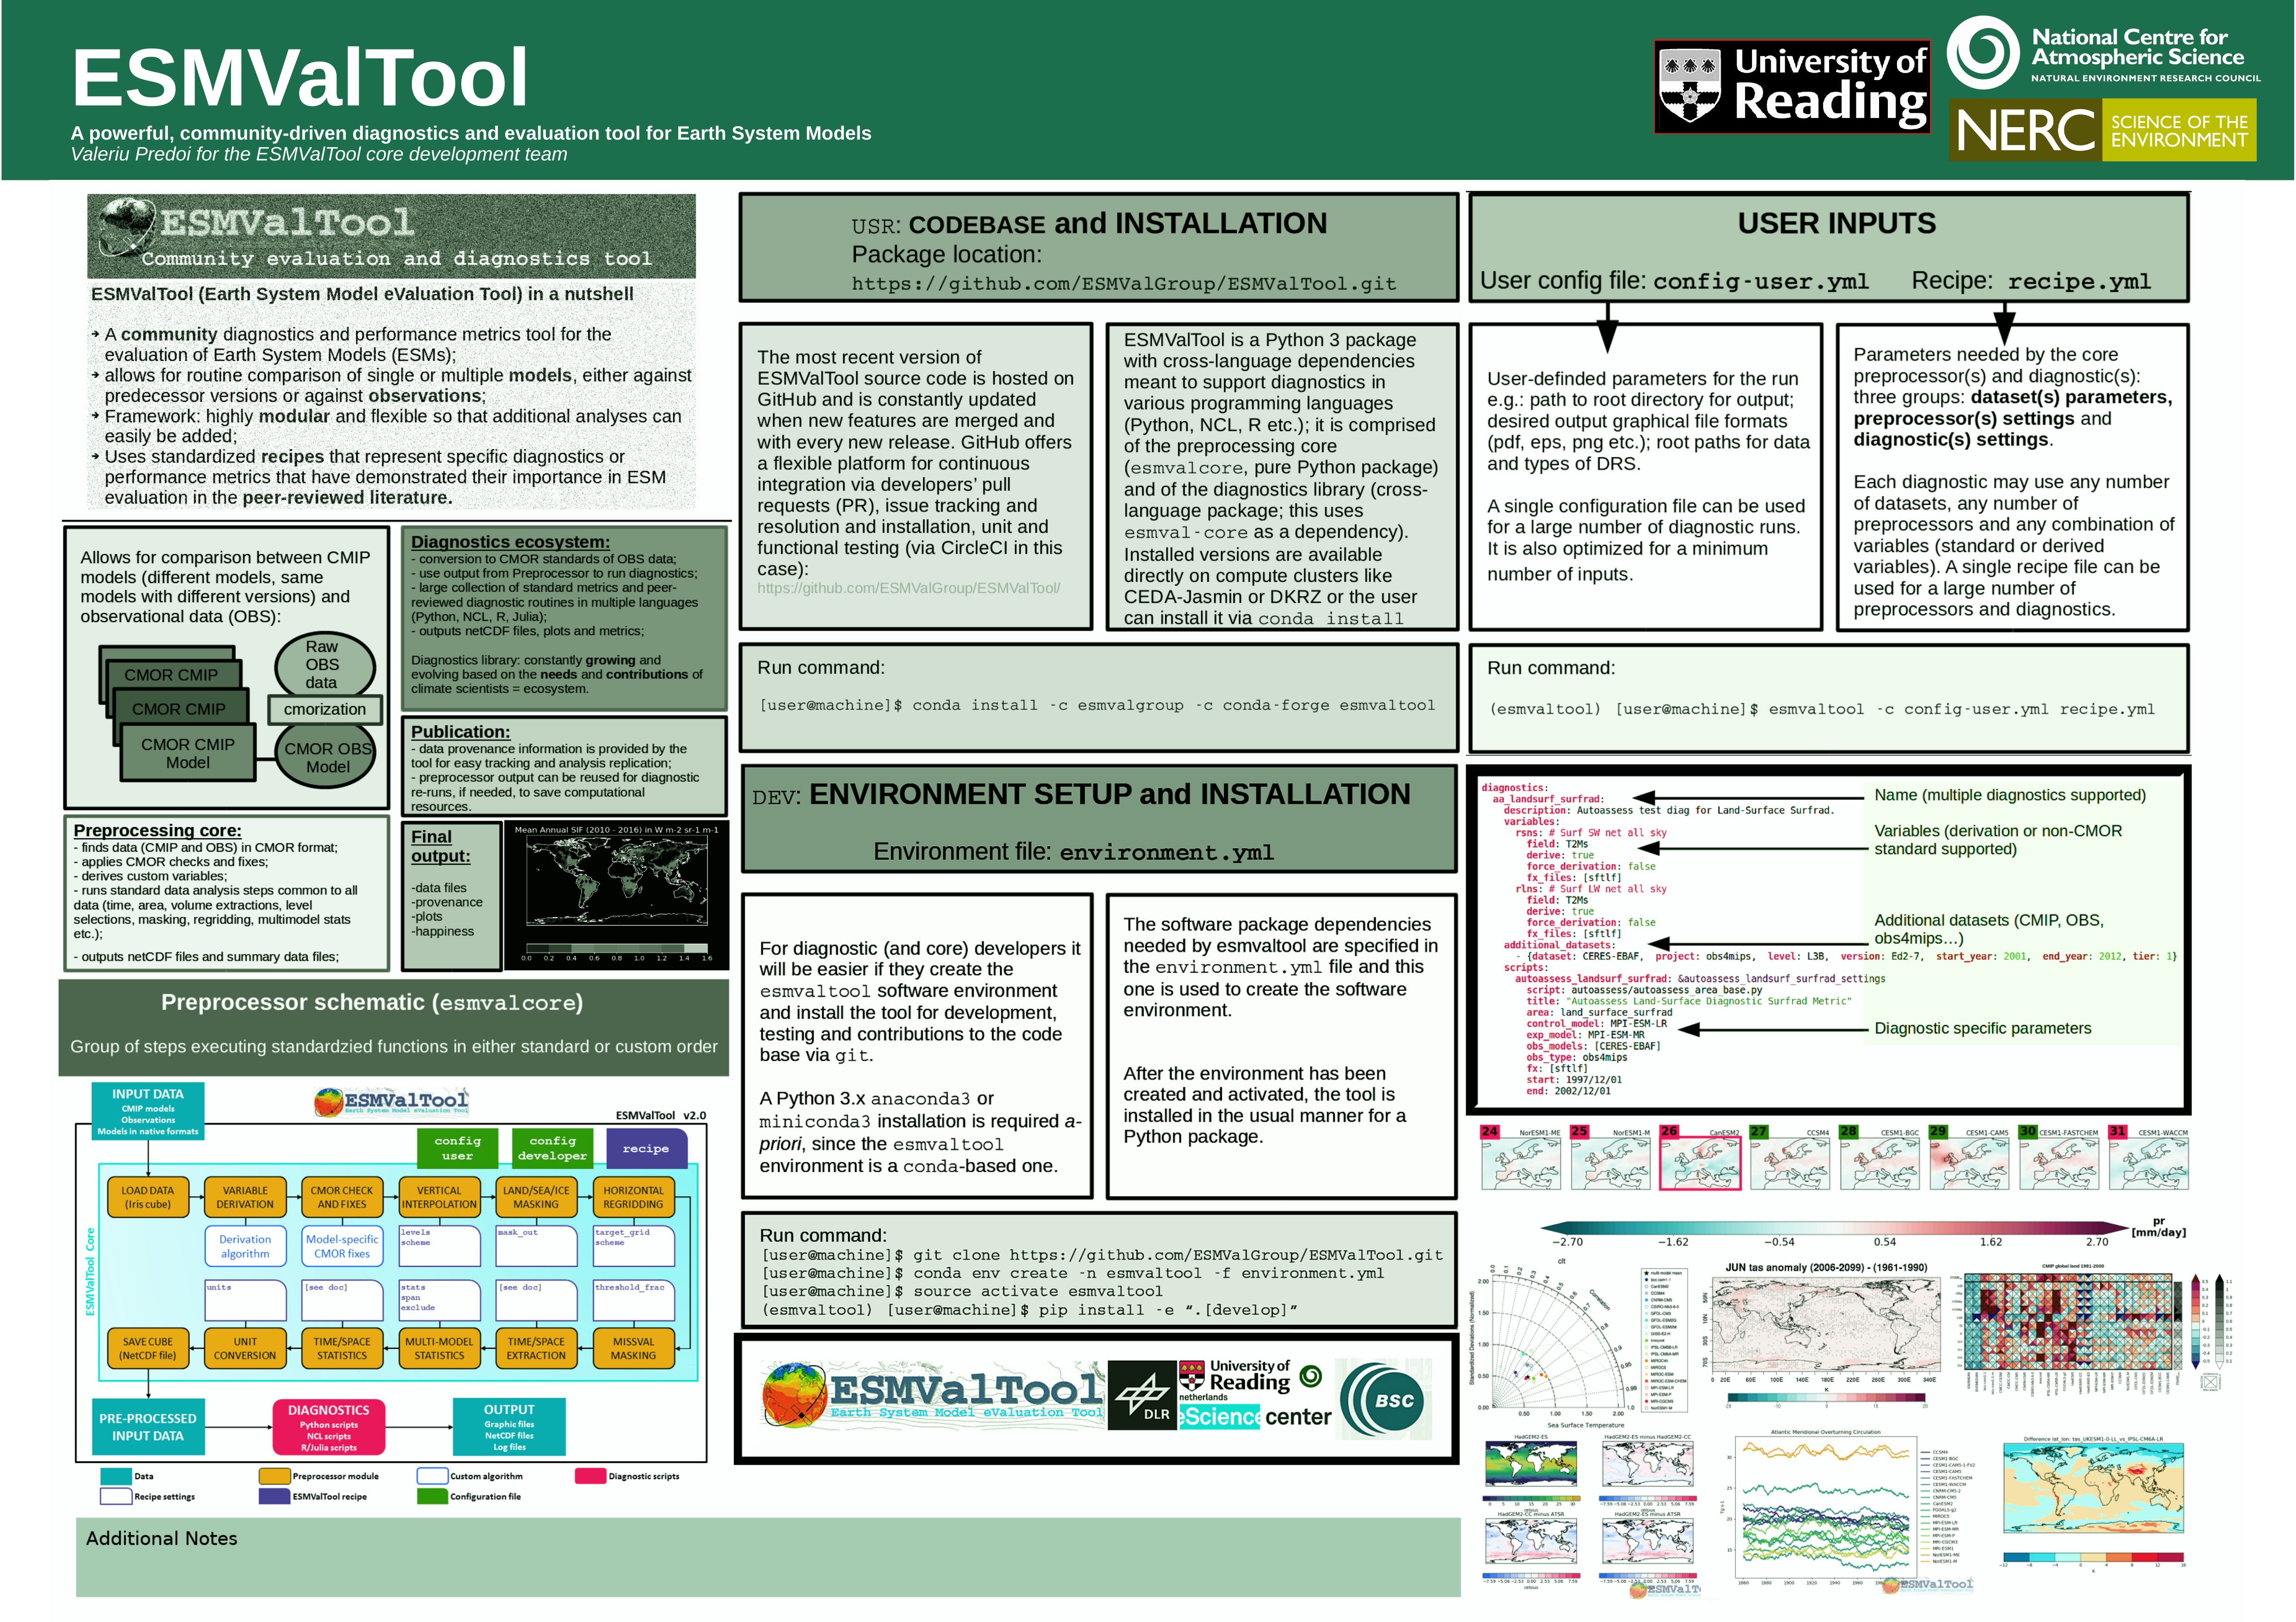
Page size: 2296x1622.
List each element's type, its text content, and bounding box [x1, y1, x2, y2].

picture [1949, 98, 2257, 161]
picture [1653, 39, 1931, 134]
picture [49, 180, 2245, 1622]
text_box ESMValTool A powerful, community-driven diagnostics and evaluation tool for Earth System Models Valeriu Predoi for the ESMValTool core development team [65, 32, 1875, 178]
picture [1944, 13, 2265, 91]
text_box [0, 0, 2295, 181]
